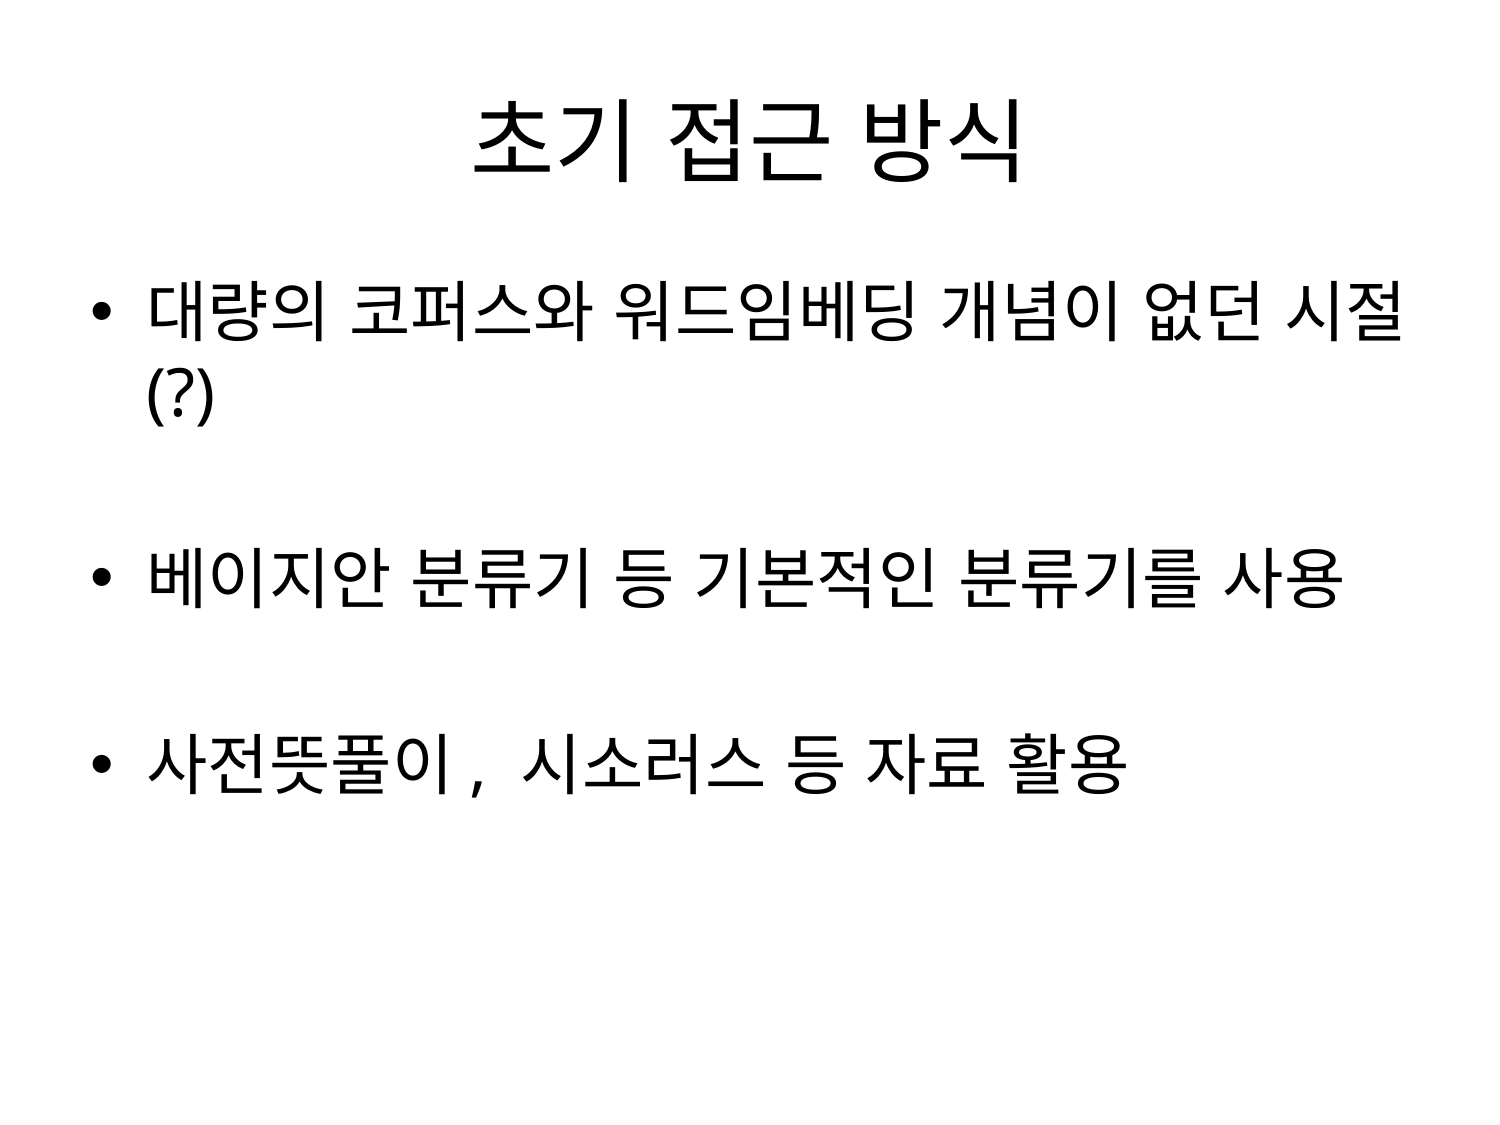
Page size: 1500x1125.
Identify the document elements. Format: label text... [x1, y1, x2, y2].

list 대량의 코퍼스와 워드임베딩 개념이 없던 시절(?) 베이지안 분류기 등 기본적인 분류기를 사용 사전뜻풀이, 시소러스 등 자료 활용 [75, 262, 1425, 1005]
title 초기 접근 방식 [75, 45, 1425, 233]
